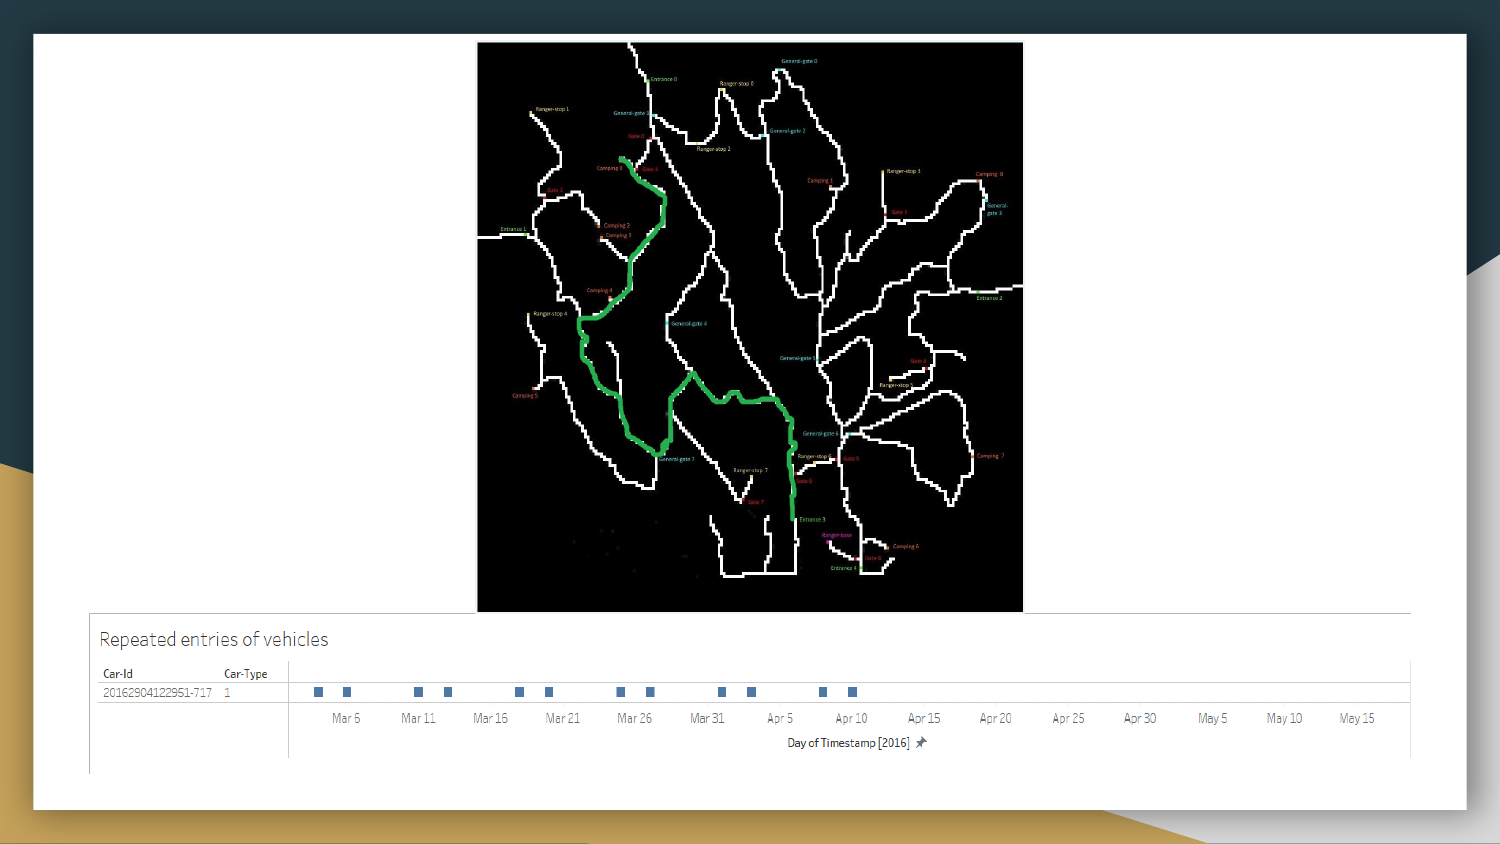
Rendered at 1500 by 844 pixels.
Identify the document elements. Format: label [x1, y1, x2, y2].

picture [88, 39, 1412, 775]
